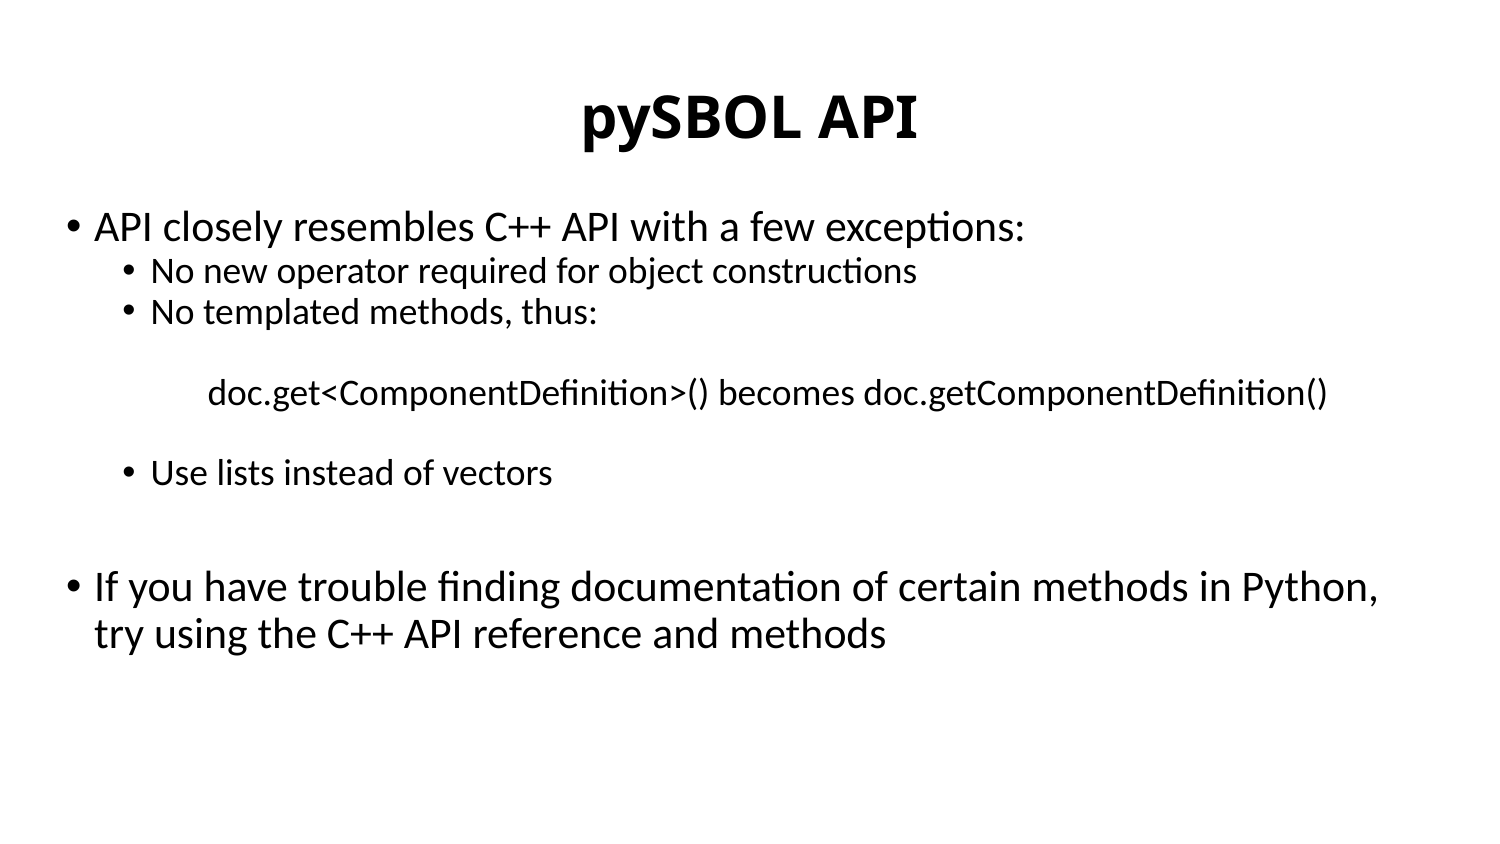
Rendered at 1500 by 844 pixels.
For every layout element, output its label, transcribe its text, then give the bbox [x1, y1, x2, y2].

list API closely resembles C++ API with a few exceptions: No new operator required for object constructions No templated methods, thus: doc.get<ComponentDefinition>() becomes doc.getComponentDefinition() Use lists instead of vectors If you have trouble finding documentation of certain methods in Python, try using the C++ API reference and methods [51, 189, 1449, 750]
title pySBOL API [51, 72, 1449, 167]
